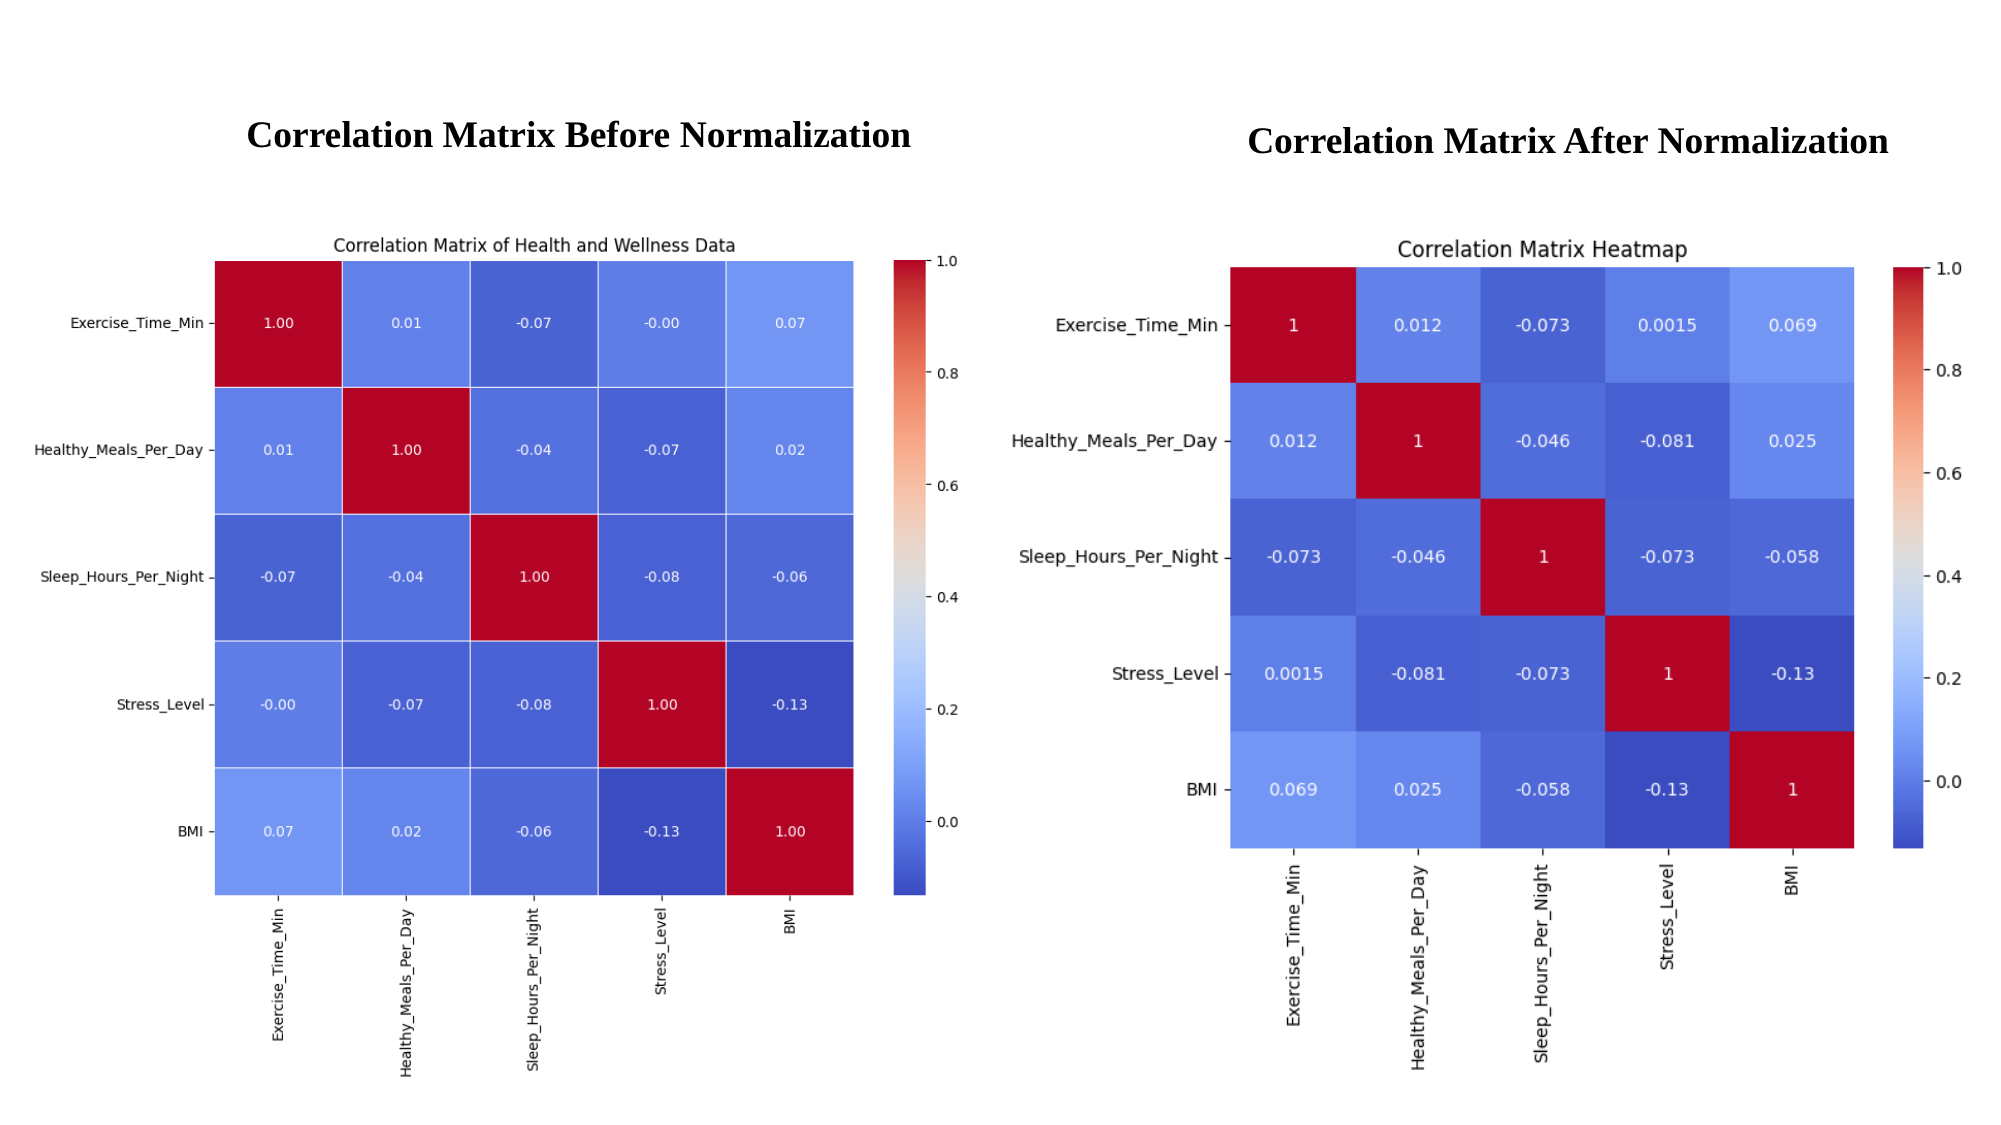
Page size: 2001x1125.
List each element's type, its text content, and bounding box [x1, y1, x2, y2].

picture [24, 227, 968, 1085]
text_box Correlation Matrix After Normalization [1232, 63, 1905, 169]
picture [999, 227, 1975, 1080]
text_box Correlation Matrix Before Normalization [231, 57, 927, 162]
